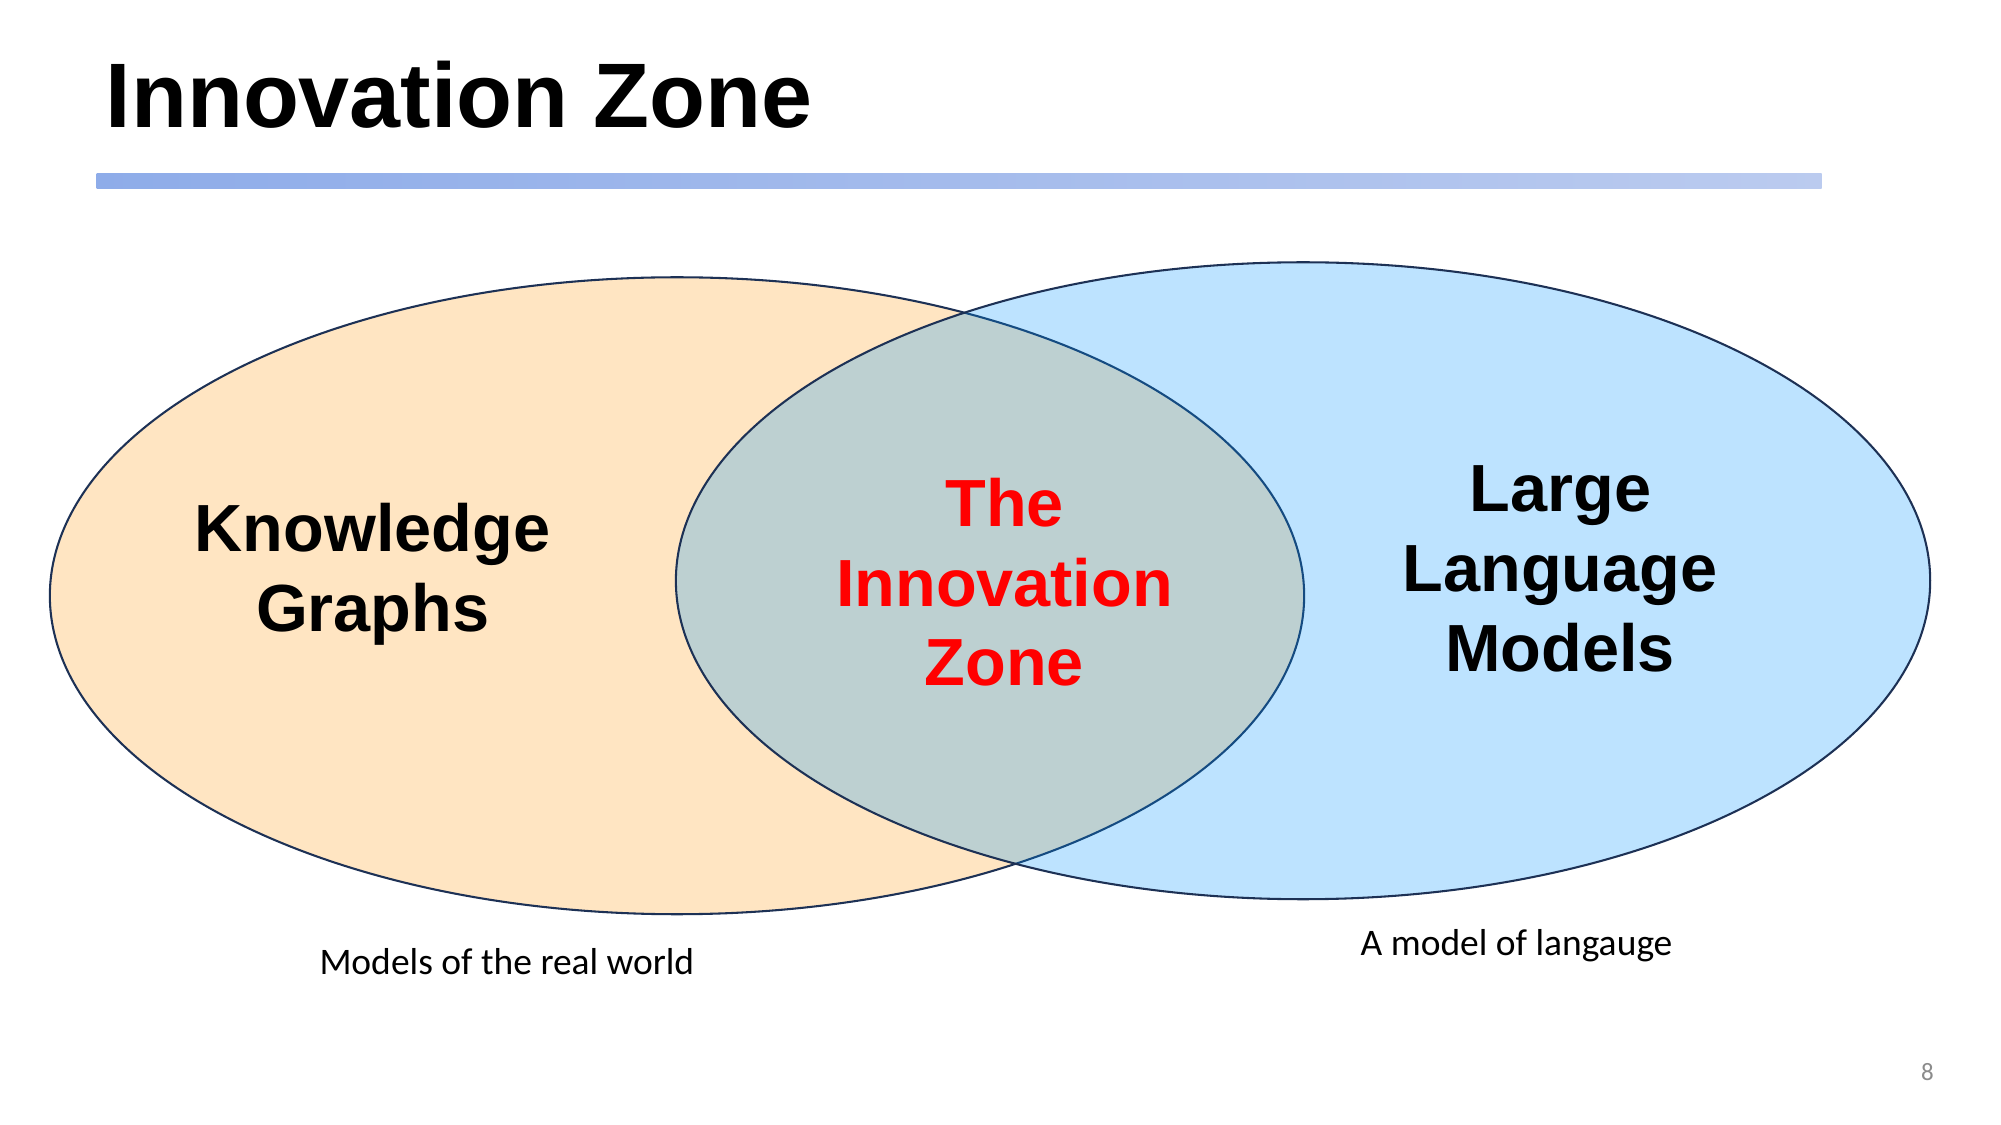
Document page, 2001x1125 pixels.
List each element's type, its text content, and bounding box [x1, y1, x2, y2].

text_box [674, 261, 1932, 901]
text_box The Innovation Zone [821, 451, 1189, 707]
slide_number 8 [1498, 1040, 1949, 1101]
text_box Large Language Models [1387, 437, 1733, 692]
title Innovation Zone [90, 2, 1816, 193]
text_box [48, 276, 1016, 916]
text_box Models of the real world [304, 929, 734, 989]
text_box A model of langauge [1345, 910, 1775, 971]
text_box Knowledge Graphs [180, 477, 566, 653]
